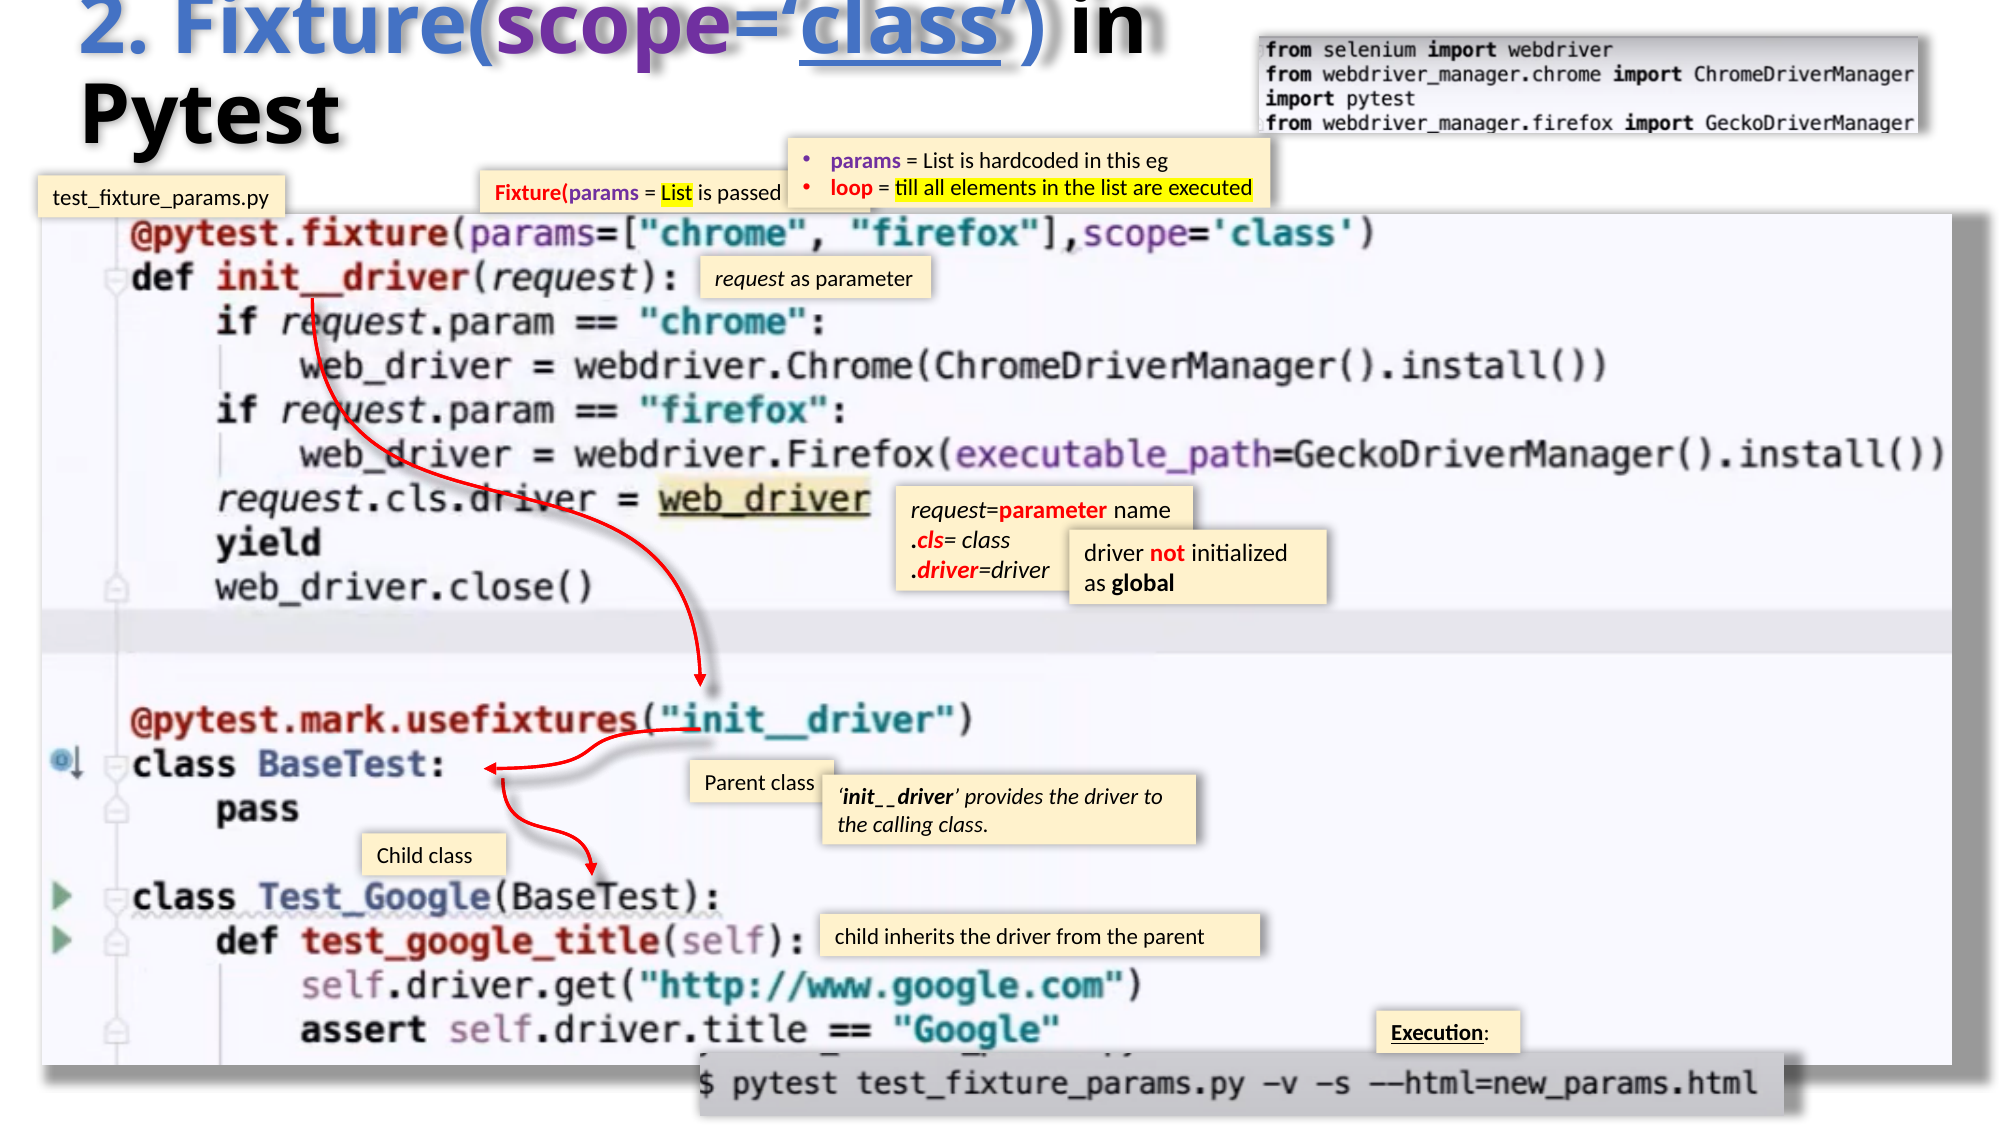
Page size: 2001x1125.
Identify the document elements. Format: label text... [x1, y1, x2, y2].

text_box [312, 298, 701, 687]
text_box Fixture(params = List is passed [480, 170, 786, 213]
text_box params = List is hardcoded in this eg loop = till all elements in the list are executed [787, 137, 1271, 208]
text_box 2. Fixture(scope=‘class’) in Pytest [63, 36, 1177, 108]
picture [1259, 36, 1918, 133]
text_box test_fixture_params.py [37, 175, 286, 218]
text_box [498, 782, 597, 872]
picture [42, 214, 1952, 1116]
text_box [483, 729, 701, 769]
